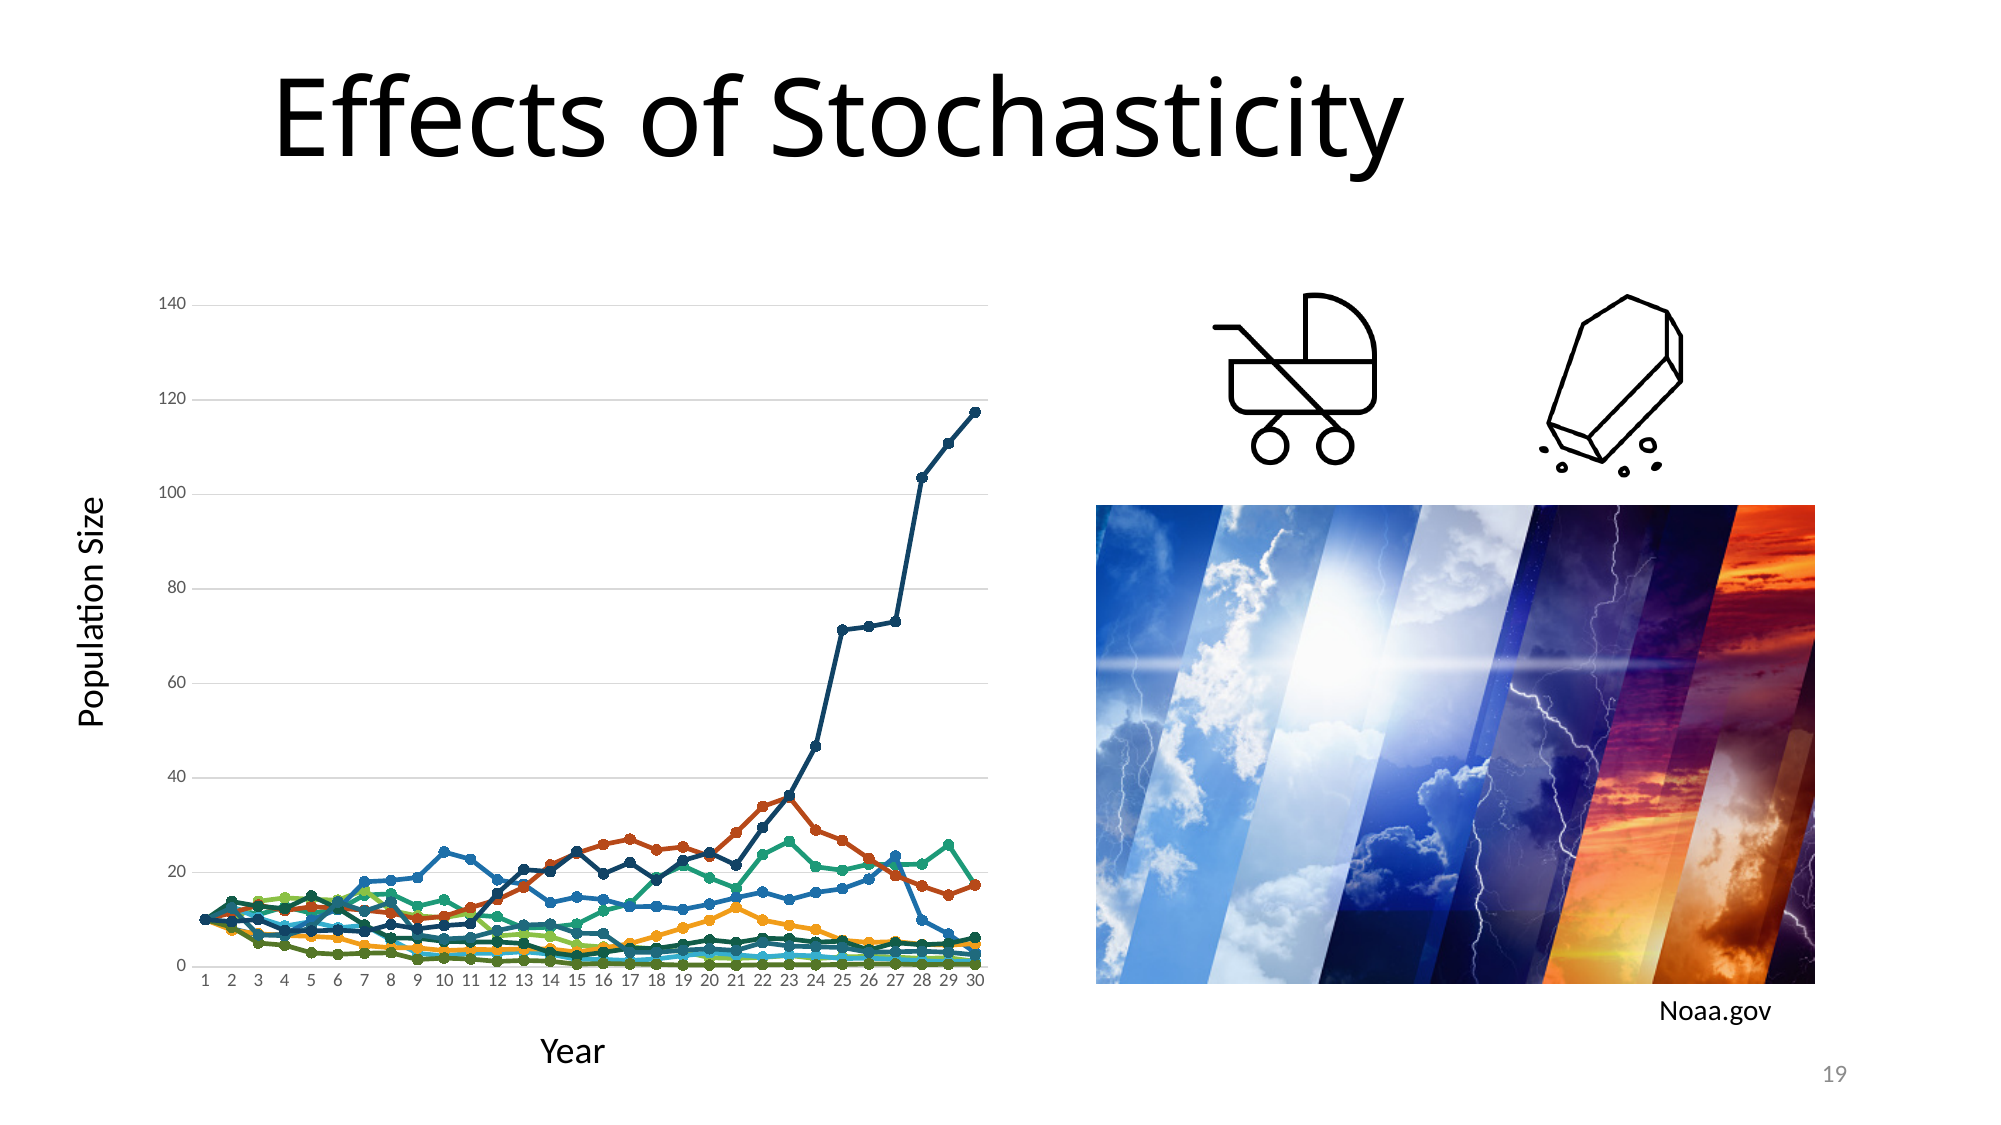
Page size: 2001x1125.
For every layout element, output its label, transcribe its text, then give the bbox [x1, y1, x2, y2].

text_box Year [525, 1018, 621, 1079]
title Effects of Stochasticity [255, 23, 1542, 220]
picture [1096, 251, 1815, 984]
text_box Noaa.gov [1644, 984, 1787, 1034]
picture [1511, 281, 1715, 485]
chart [140, 281, 1006, 1007]
text_box Population Size [57, 482, 118, 743]
slide_number 19 [1412, 1042, 1863, 1103]
